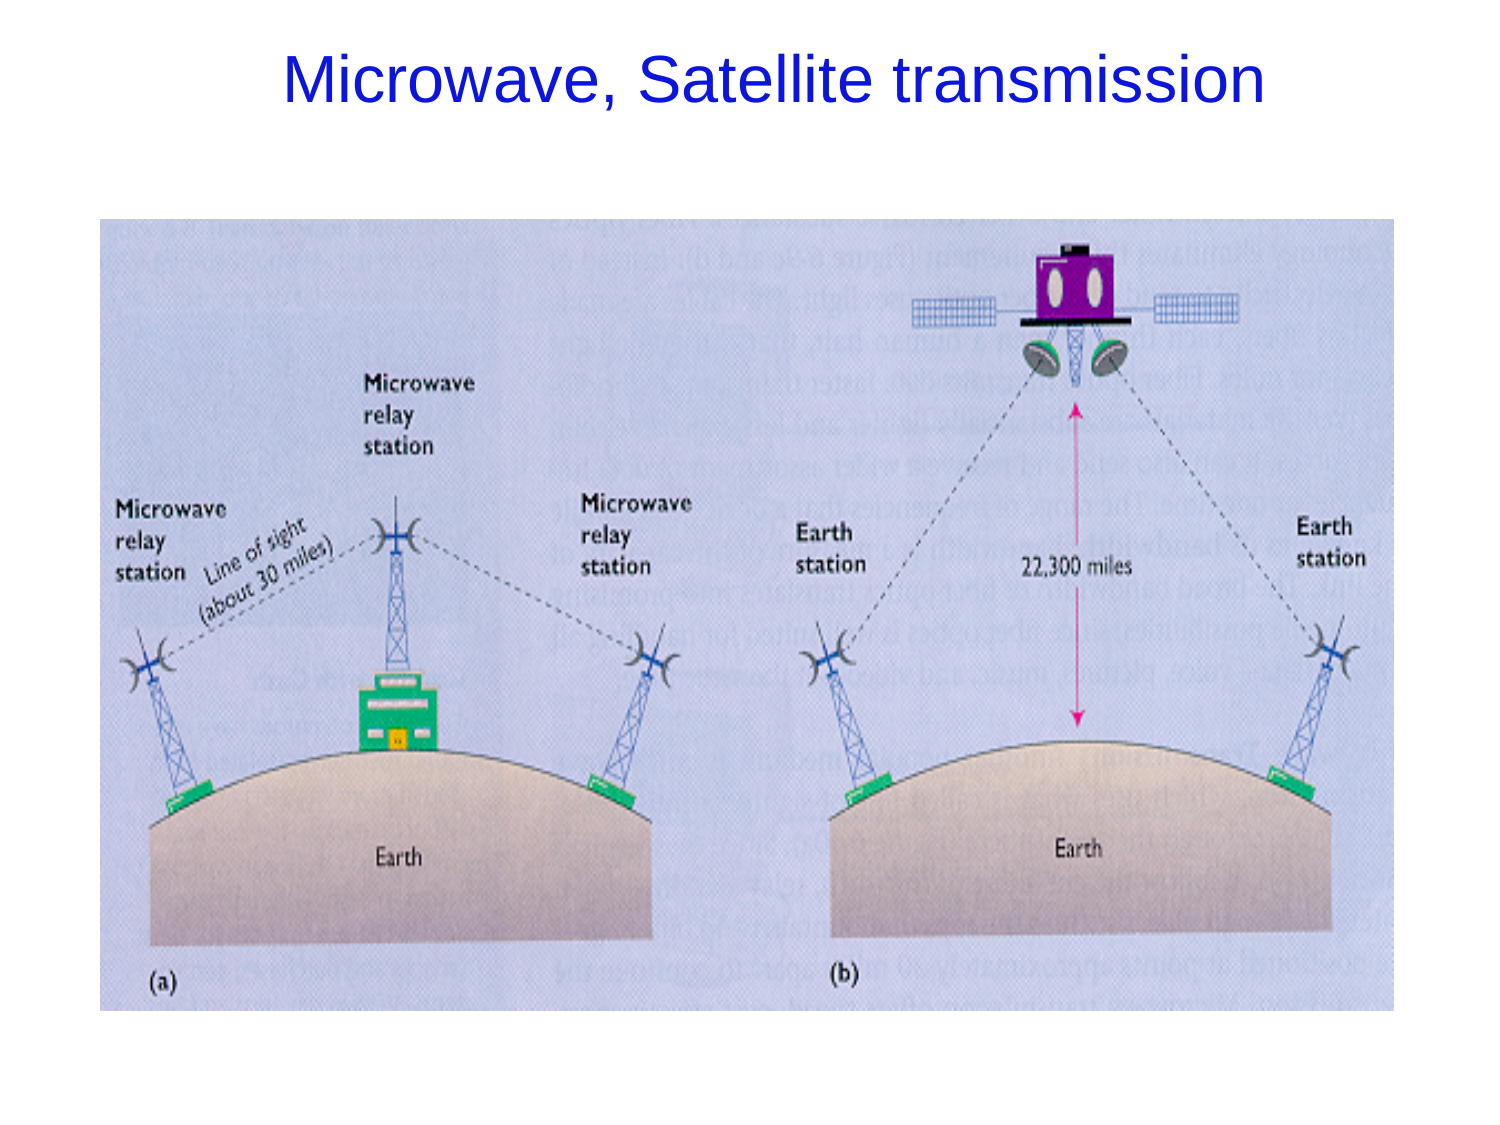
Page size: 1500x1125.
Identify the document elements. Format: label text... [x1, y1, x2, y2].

title Microwave, Satellite transmission [112, 12, 1438, 138]
picture [100, 219, 1394, 1011]
